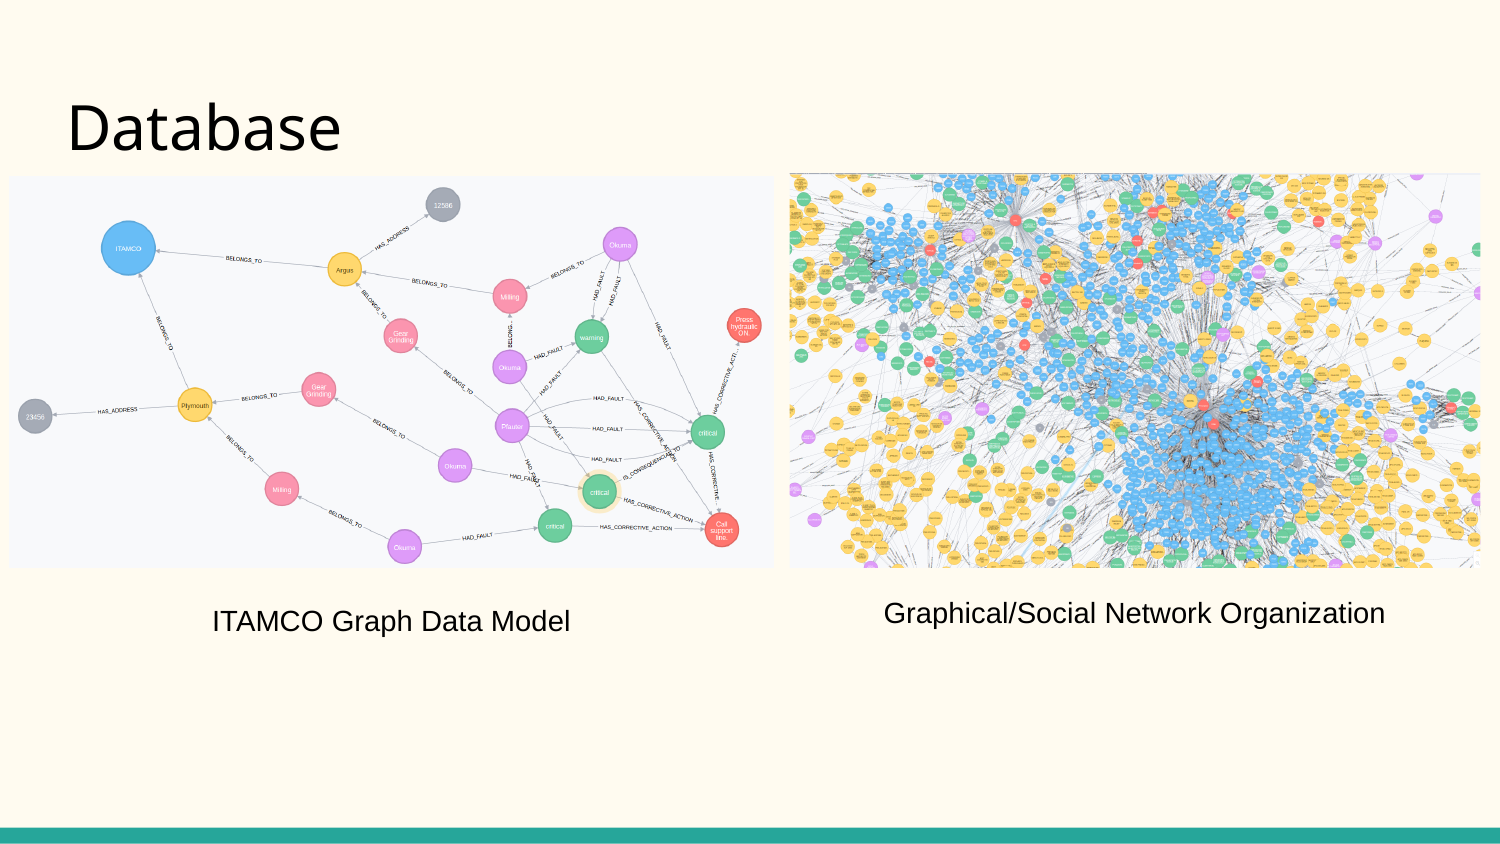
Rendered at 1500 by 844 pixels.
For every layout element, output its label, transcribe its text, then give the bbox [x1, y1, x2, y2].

picture [789, 173, 1481, 568]
text_box ITAMCO Graph Data Model [46, 587, 737, 651]
text_box Graphical/Social Network Organization [789, 579, 1481, 643]
title Database [51, 72, 1449, 174]
picture [9, 176, 774, 568]
